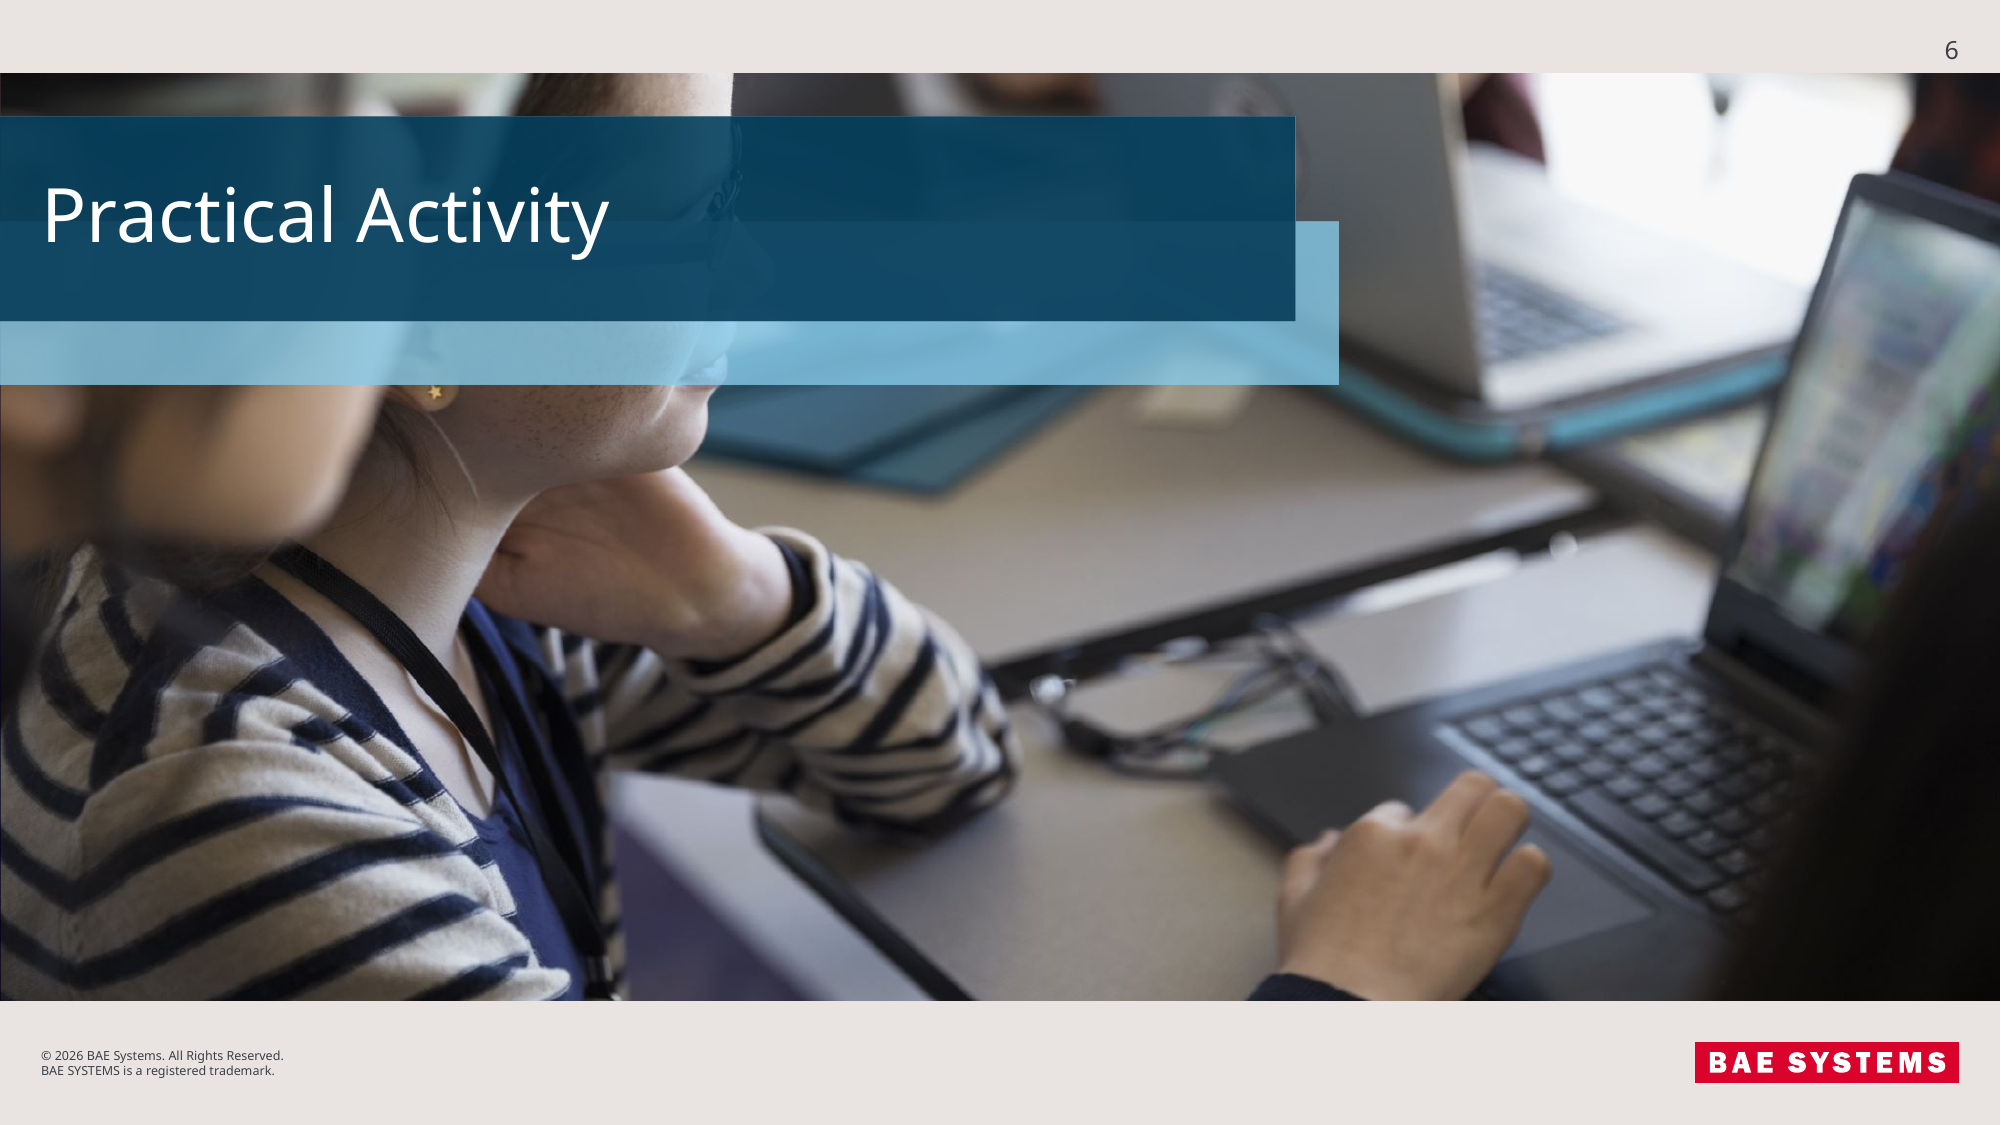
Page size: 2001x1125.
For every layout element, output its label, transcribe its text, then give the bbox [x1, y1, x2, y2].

slide_number 6 [1899, 41, 1959, 62]
picture [0, 73, 2000, 1001]
